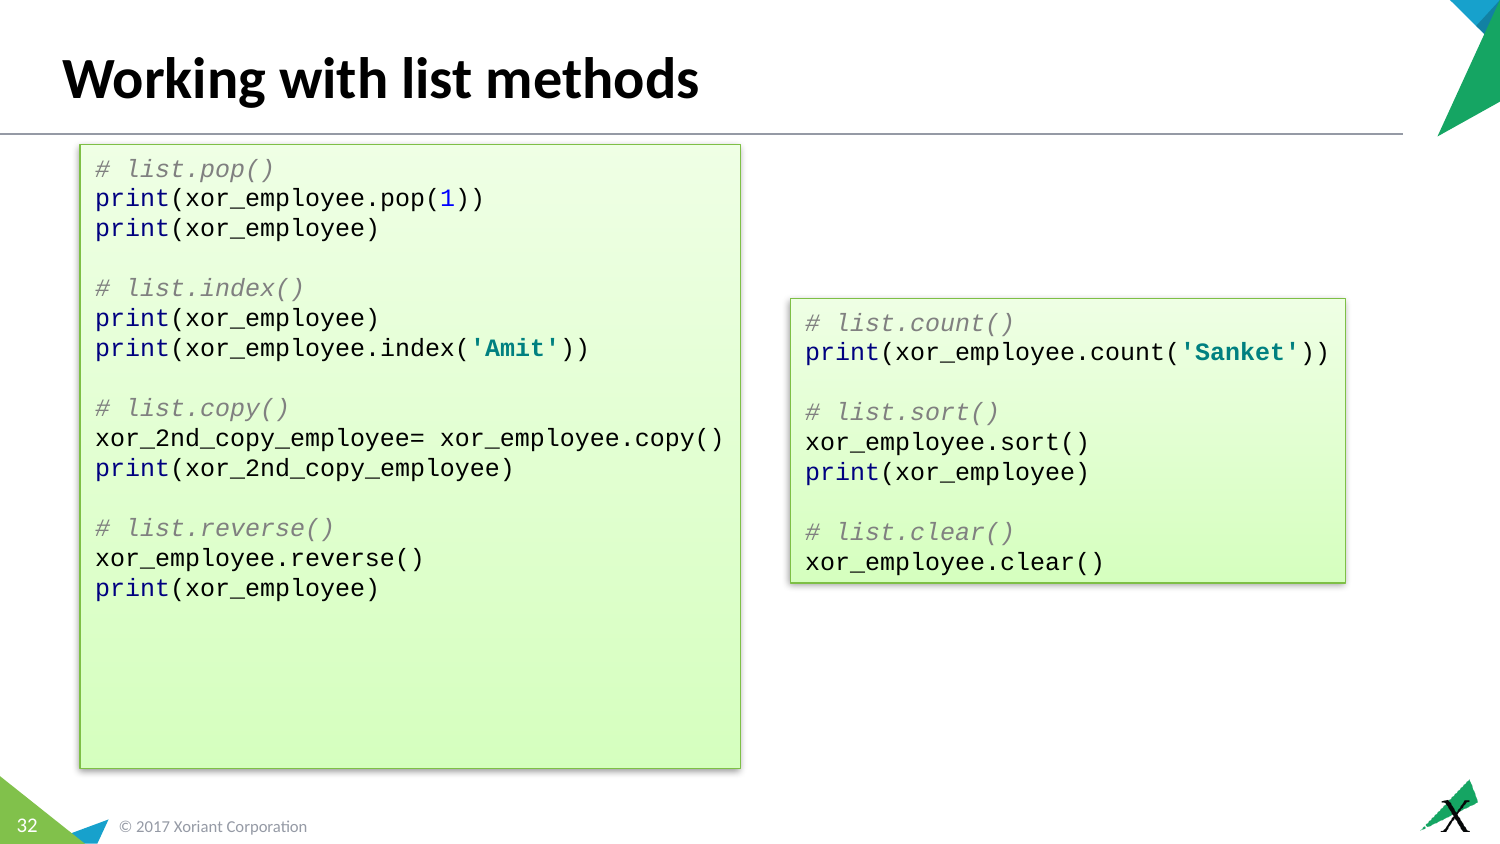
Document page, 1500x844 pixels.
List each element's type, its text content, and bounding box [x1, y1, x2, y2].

picture [1420, 779, 1478, 832]
text_box # list.count() print(xor_employee.count('Sanket')) # list.sort() xor_employee.sort() print(xor_employee) # list.clear() xor_employee.clear() [790, 298, 1346, 584]
title Working with list methods [47, 9, 1398, 118]
text_box # list.pop() print(xor_employee.pop(1)) print(xor_employee) # list.index() print(xor_employee) print(xor_employee.index('Amit')) # list.copy() xor_2nd_copy_employee= xor_employee.copy() print(xor_2nd_copy_employee) # list.reverse() xor_employee.reverse() print(xor_employee) [79, 144, 741, 769]
